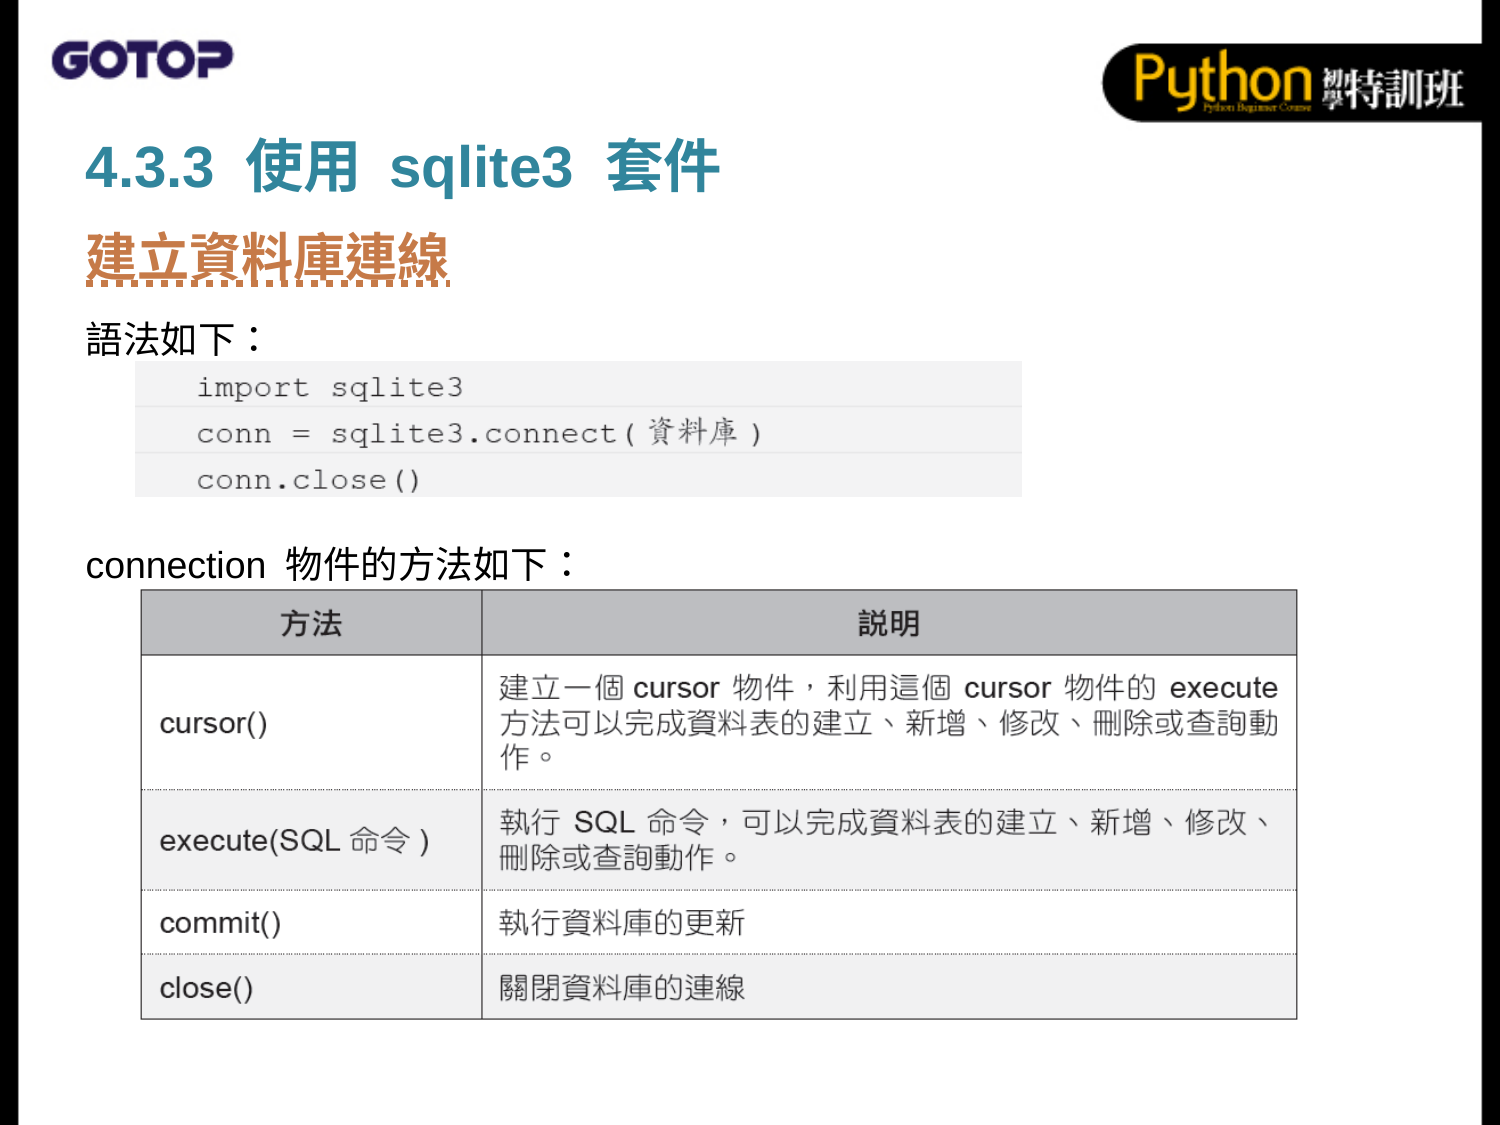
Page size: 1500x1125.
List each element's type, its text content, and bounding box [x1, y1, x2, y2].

list 4.3.3 使用 sqlite3 套件 建立資料庫連線 語法如下： connection 物件的方法如下： [70, 121, 1430, 1067]
picture [0, 0, 1500, 1125]
